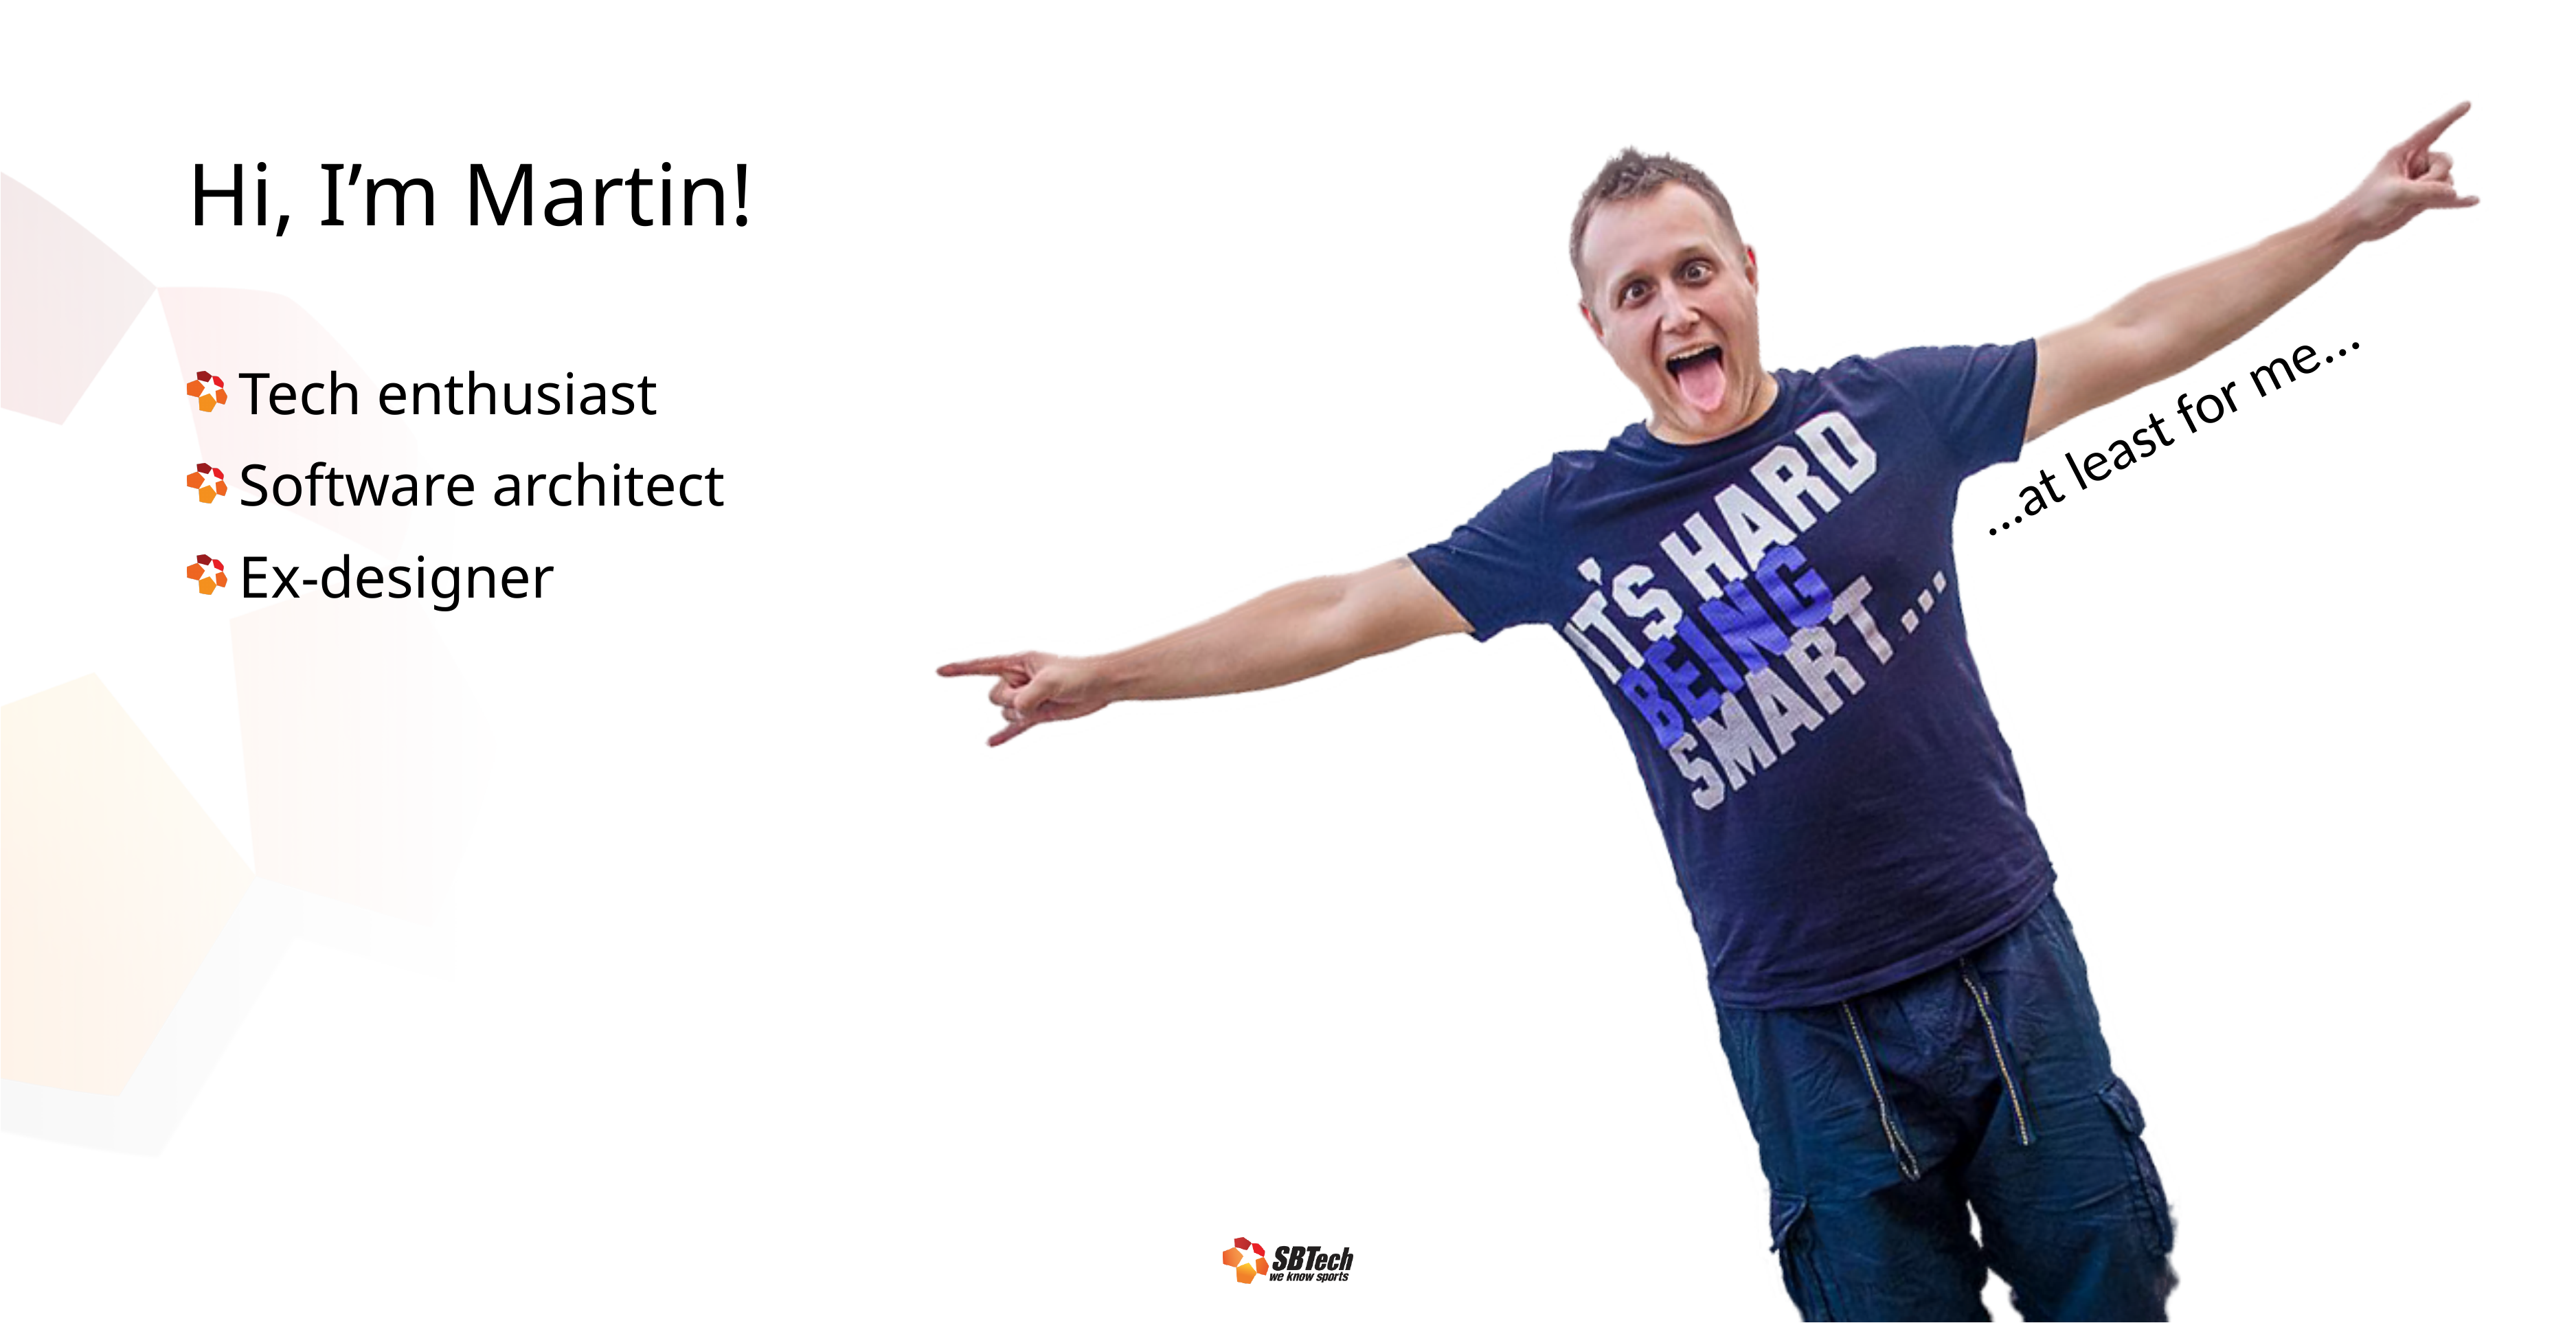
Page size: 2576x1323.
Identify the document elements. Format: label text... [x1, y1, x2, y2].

list Tech enthusiast Software architect Ex-designer [177, 352, 1034, 1191]
picture [187, 554, 227, 595]
picture [187, 371, 227, 412]
picture [187, 463, 227, 504]
picture [841, 0, 2576, 1322]
title Hi, I’m Martin! [177, 70, 1792, 326]
